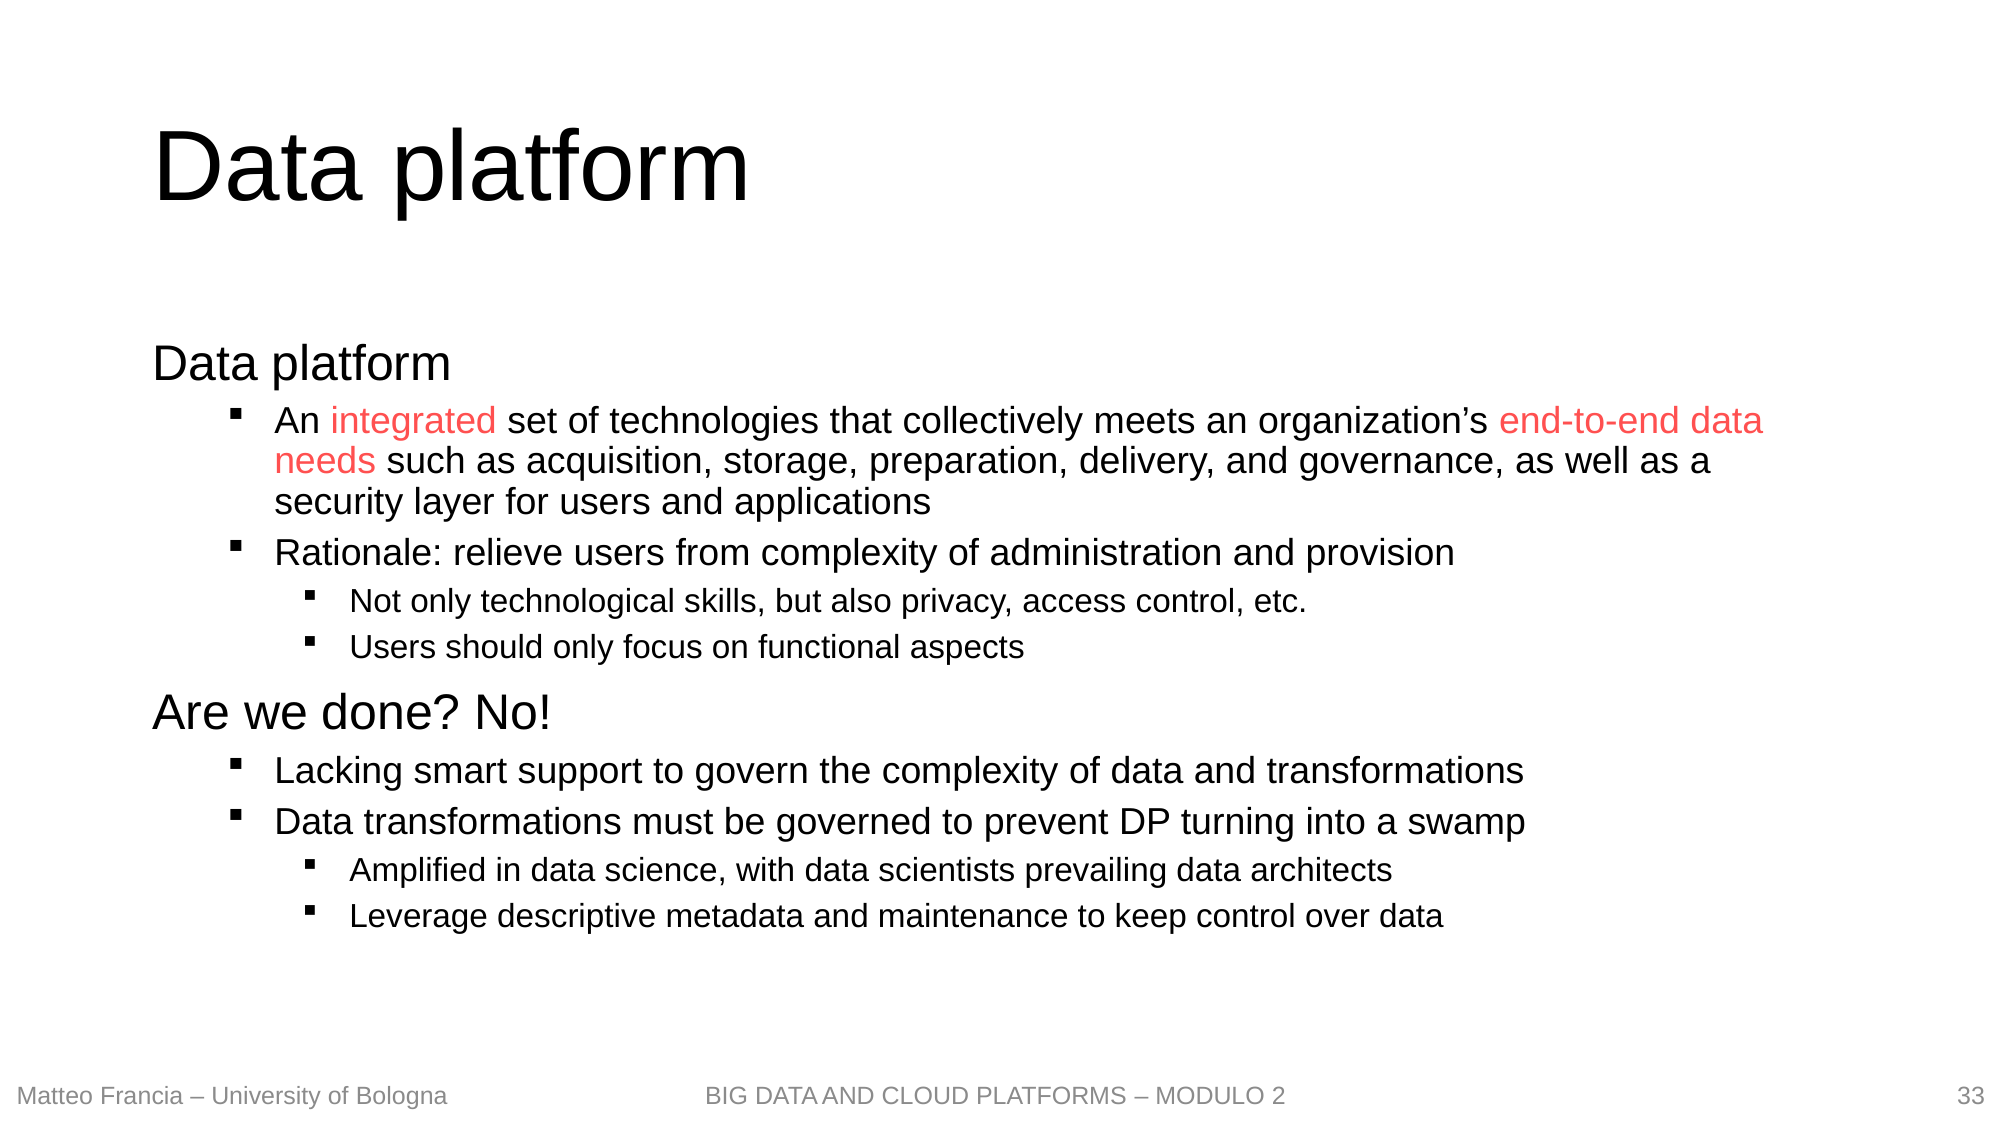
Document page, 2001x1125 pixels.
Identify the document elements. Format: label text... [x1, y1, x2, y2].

slide_number 33 [1550, 1065, 2000, 1125]
footer Matteo Francia – University of Bologna [0, 1065, 466, 1125]
list Data platform An integrated set of technologies that collectively meets an organization’s end-to-end data needs such as acquisition, storage, preparation, delivery, and governance, as well as a security layer for users and applications Rationale: relieve users from complexity of administration and provision Not only technological skills, but also privacy, access control, etc. Users should only focus on functional aspects Are we done? No! Lacking smart support to govern the complexity of data and transformations Data transformations must be governed to prevent DP turning into a swamp Amplified in data science, with data scientists prevailing data architects Leverage descriptive metadata and maintenance to keep control over data [137, 278, 1863, 993]
title Data platform [137, 59, 1863, 278]
